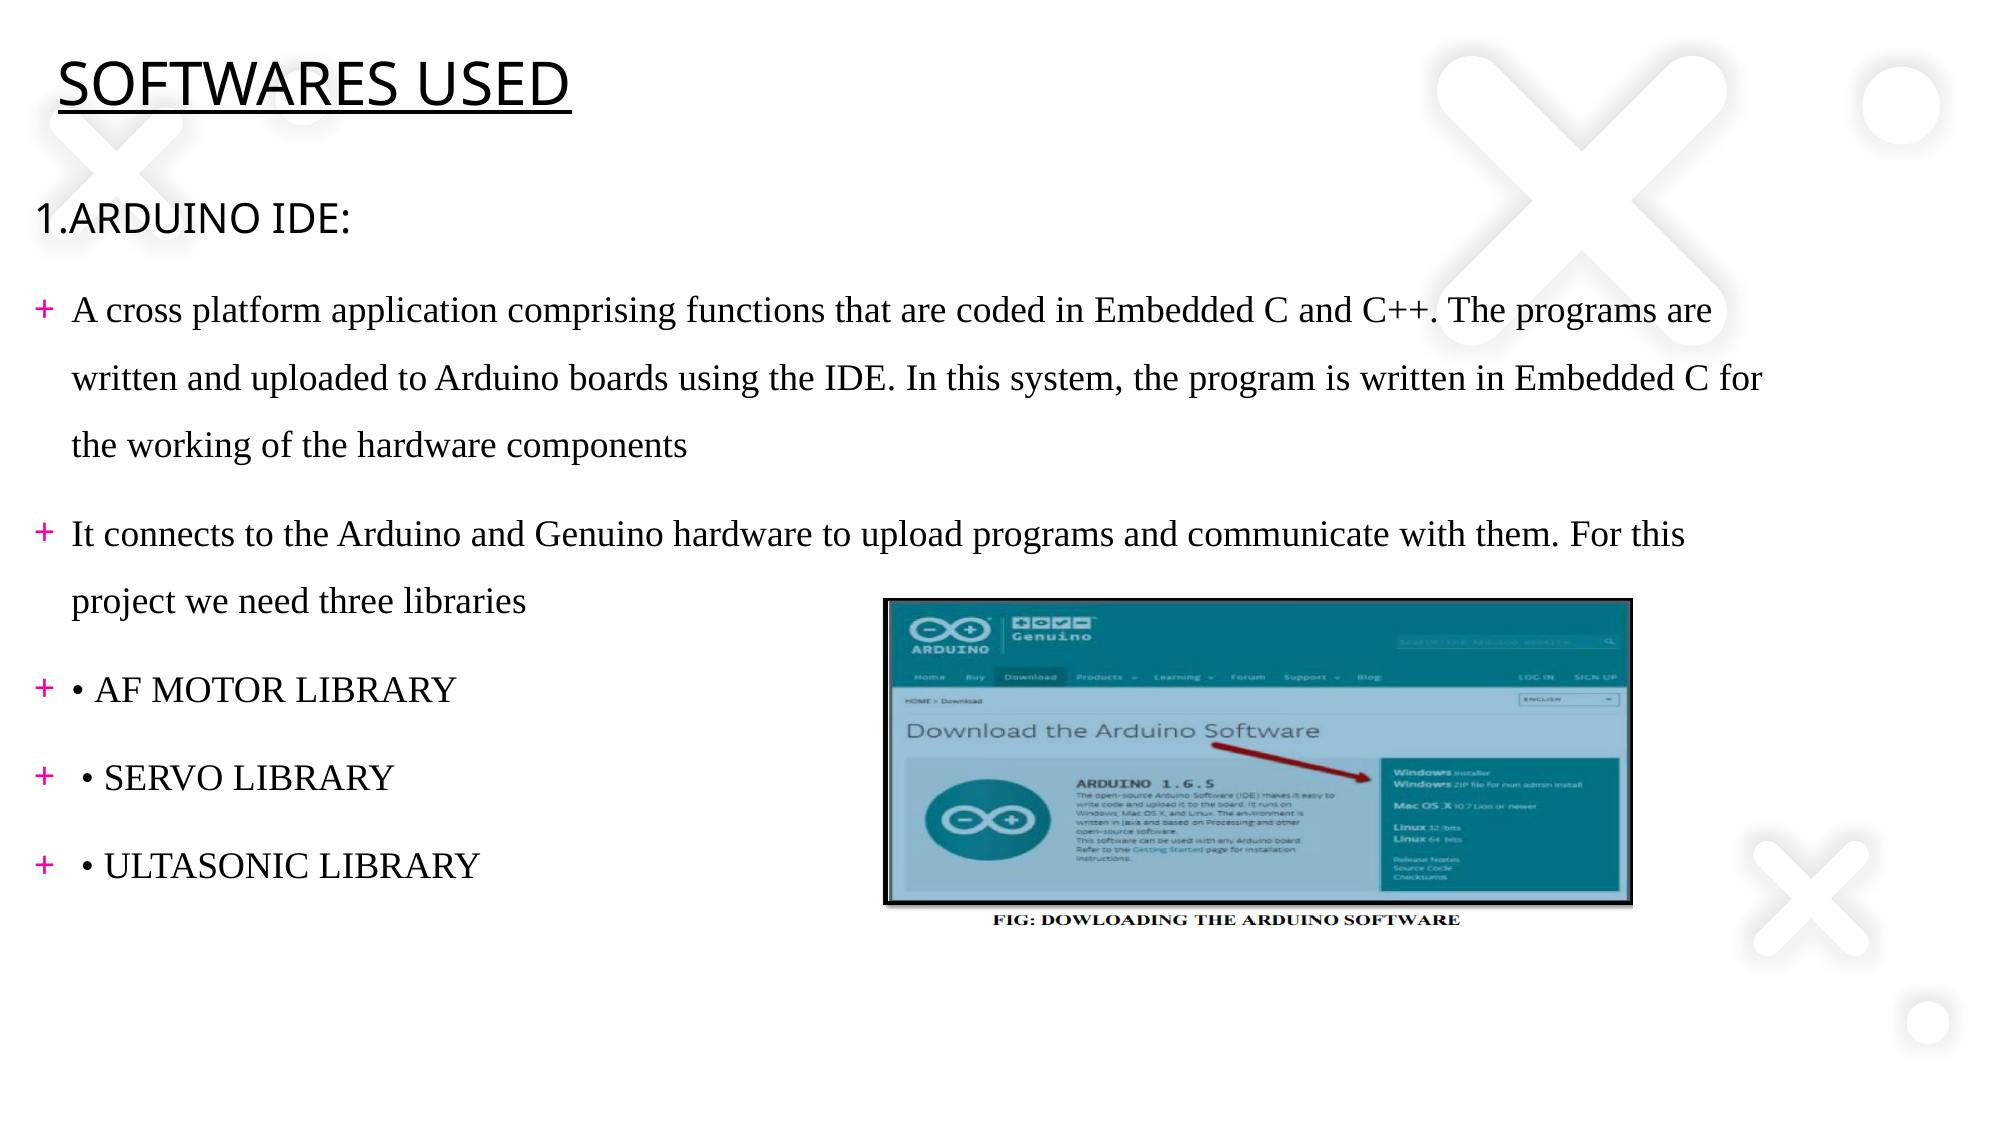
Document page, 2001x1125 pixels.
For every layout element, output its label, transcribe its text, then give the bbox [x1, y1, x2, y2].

picture [877, 598, 1633, 926]
title SOFTWARES USED [42, 13, 1792, 158]
list 1.ARDUINO IDE: A cross platform application comprising functions that are coded in Embedded C and C++. The programs are written and uploaded to Arduino boards using the IDE. In this system, the program is written in Embedded C for the working of the hardware components It connects to the Arduino and Genuino hardware to upload programs and communicate with them. For this project we need three libraries • AF MOTOR LIBRARY • SERVO LIBRARY • ULTASONIC LIBRARY [19, 189, 1816, 974]
